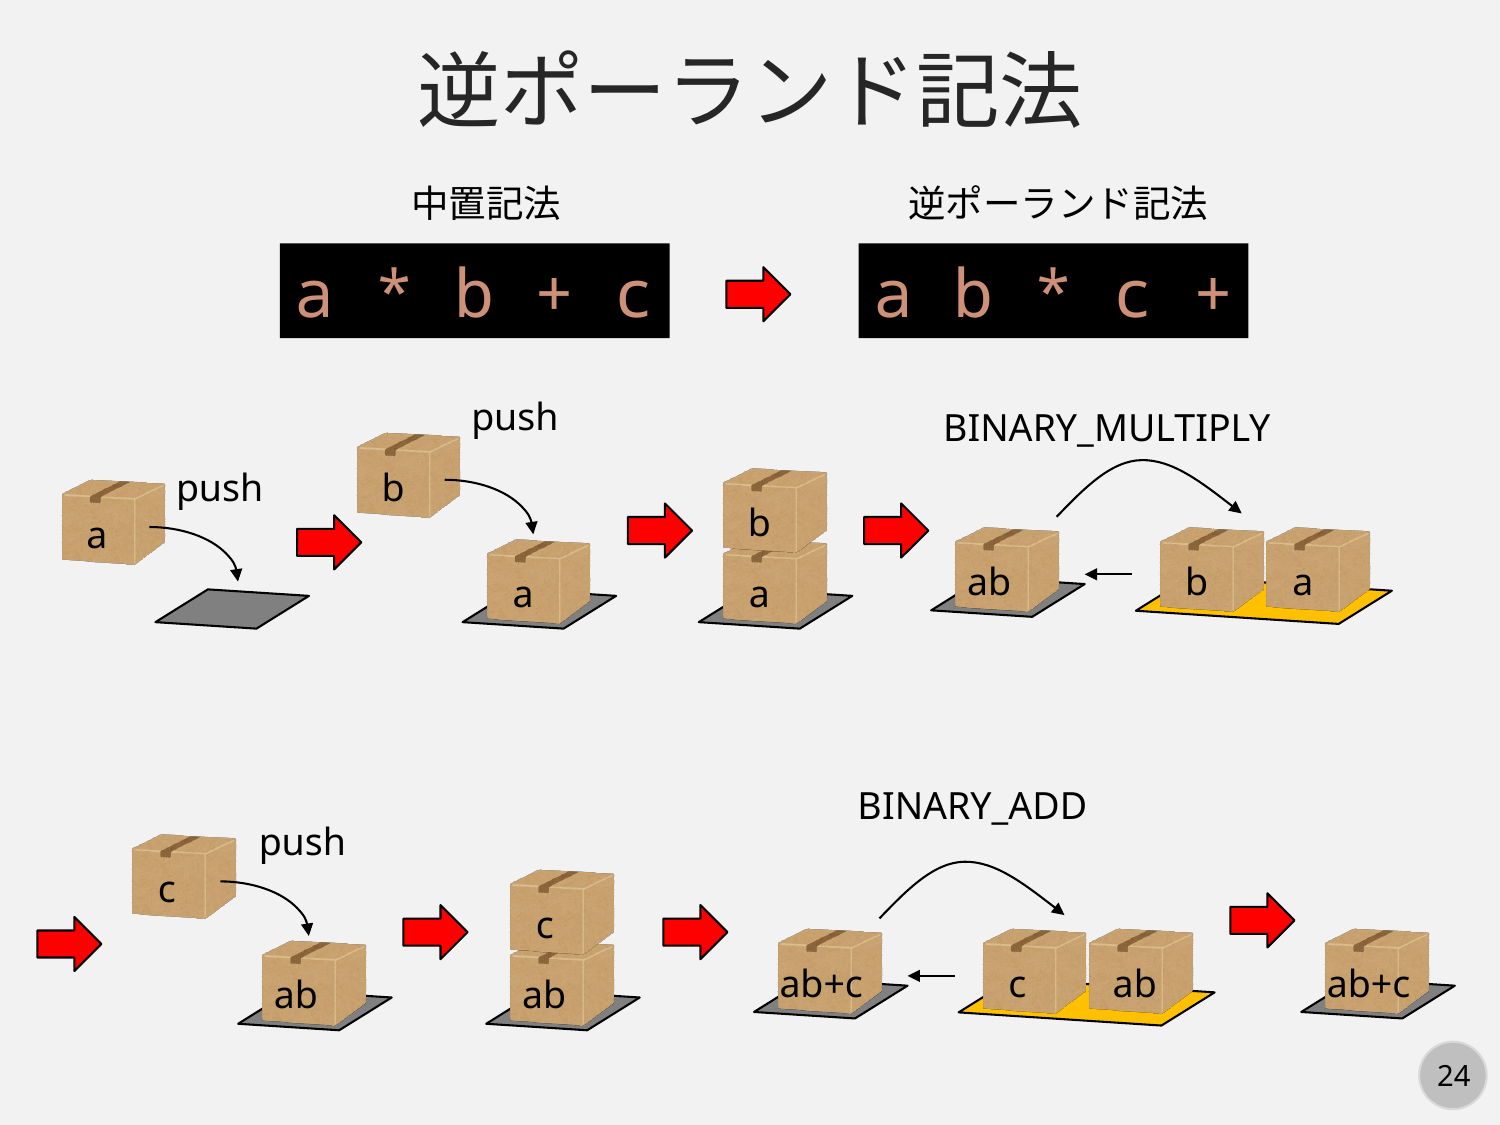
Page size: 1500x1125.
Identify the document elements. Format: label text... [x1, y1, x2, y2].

text_box [149, 527, 243, 582]
text_box BINARY_ADD [842, 775, 1103, 835]
text_box [1195, 990, 1216, 1006]
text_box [261, 928, 368, 1035]
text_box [982, 916, 1088, 1023]
text_box [1229, 892, 1296, 949]
text_box [863, 502, 930, 559]
text_box [1300, 1001, 1316, 1014]
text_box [1159, 515, 1266, 621]
text_box [154, 588, 310, 630]
text_box push [456, 385, 574, 445]
text_box [1277, 621, 1346, 625]
text_box [237, 1008, 261, 1027]
text_box [697, 606, 722, 625]
text_box [1431, 983, 1456, 1002]
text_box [769, 916, 884, 1023]
text_box [626, 502, 693, 559]
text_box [1316, 916, 1431, 1023]
text_box [753, 1001, 769, 1014]
text_box [957, 996, 982, 1015]
text_box [485, 1008, 509, 1027]
text_box 中置記法 [396, 172, 577, 233]
text_box [829, 593, 854, 612]
text_box [662, 904, 729, 961]
text_box [220, 881, 314, 936]
text_box [1134, 595, 1159, 614]
text_box [36, 915, 103, 972]
text_box a b * c + [858, 243, 1249, 339]
text_box [296, 514, 363, 571]
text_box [954, 515, 1061, 621]
text_box 逆ポーランド記法 [893, 172, 1224, 233]
text_box [444, 480, 538, 534]
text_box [356, 420, 462, 527]
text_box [60, 467, 167, 574]
text_box [884, 983, 909, 1002]
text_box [509, 964, 616, 1035]
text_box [509, 857, 616, 964]
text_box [486, 526, 592, 633]
text_box [725, 266, 792, 323]
text_box [368, 994, 393, 1014]
text_box [592, 593, 618, 613]
text_box [880, 860, 1065, 919]
list 逆ポーランド記法 [0, 31, 1500, 155]
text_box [1266, 515, 1372, 621]
text_box BINARY_MULTIPLY [928, 397, 1286, 457]
text_box [616, 994, 641, 1014]
text_box [1372, 588, 1393, 605]
text_box [1061, 581, 1086, 601]
text_box [1106, 1023, 1168, 1027]
text_box push [243, 810, 361, 871]
text_box [1056, 459, 1242, 517]
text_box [722, 456, 828, 562]
text_box [930, 594, 954, 613]
text_box a * b + c [279, 243, 670, 339]
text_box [722, 562, 828, 633]
text_box [461, 606, 486, 625]
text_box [1088, 916, 1195, 1023]
text_box [402, 904, 469, 961]
text_box push [161, 456, 279, 516]
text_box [131, 822, 238, 928]
